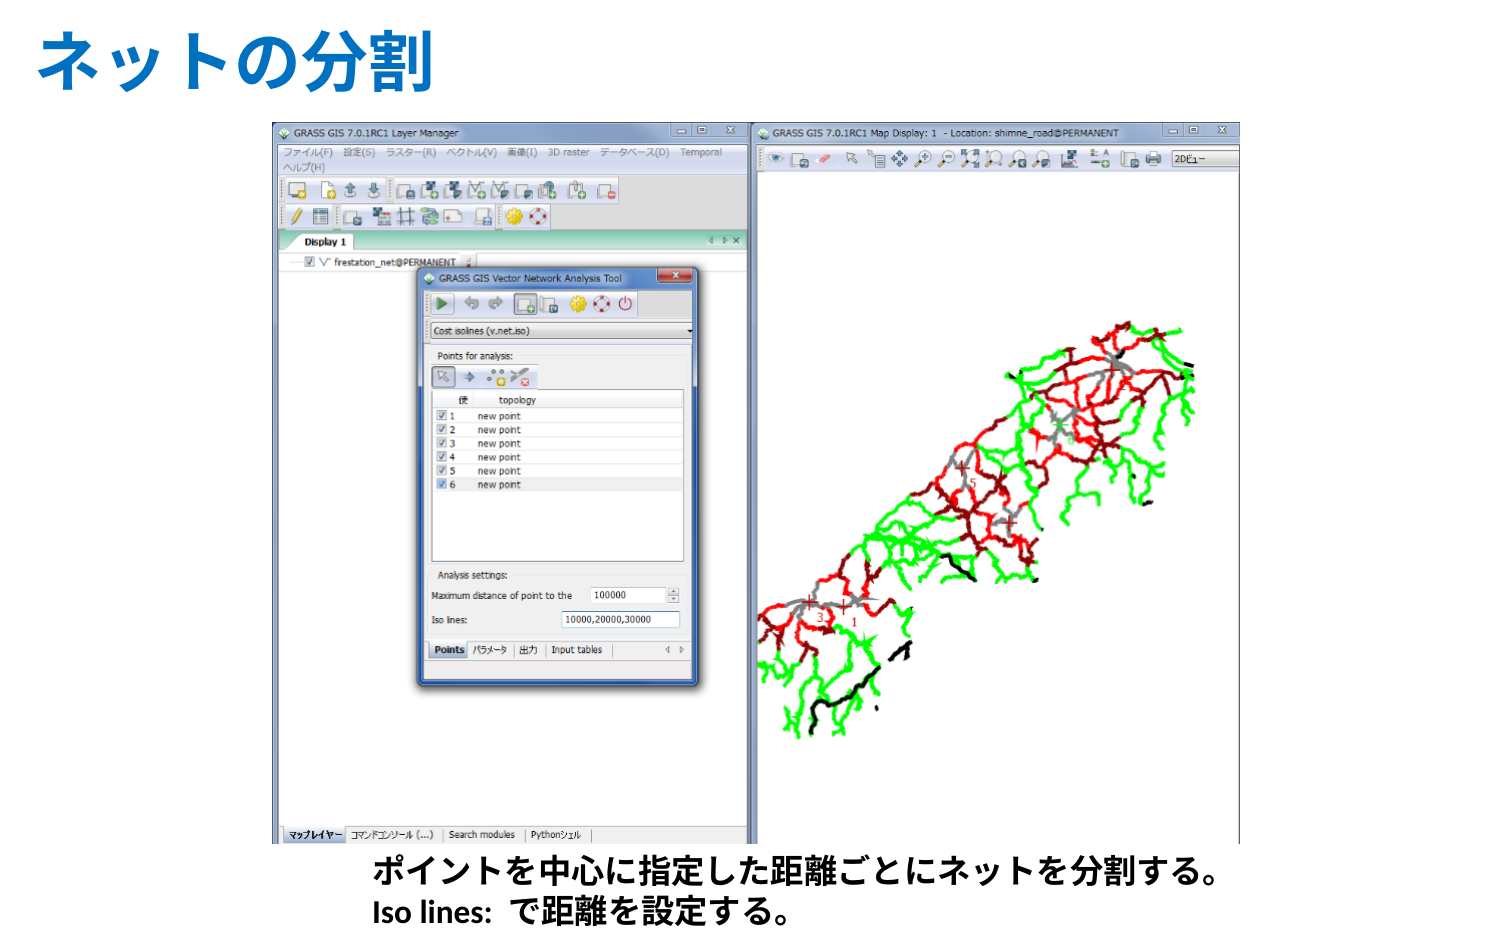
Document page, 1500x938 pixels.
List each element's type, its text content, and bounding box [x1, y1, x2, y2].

picture [272, 122, 1240, 844]
text_box ポイントを中心に指定した距離ごとにネットを分割する。 Iso lines: で距離を設定する。 [357, 843, 1252, 938]
text_box ネットの分割 [19, 12, 450, 107]
